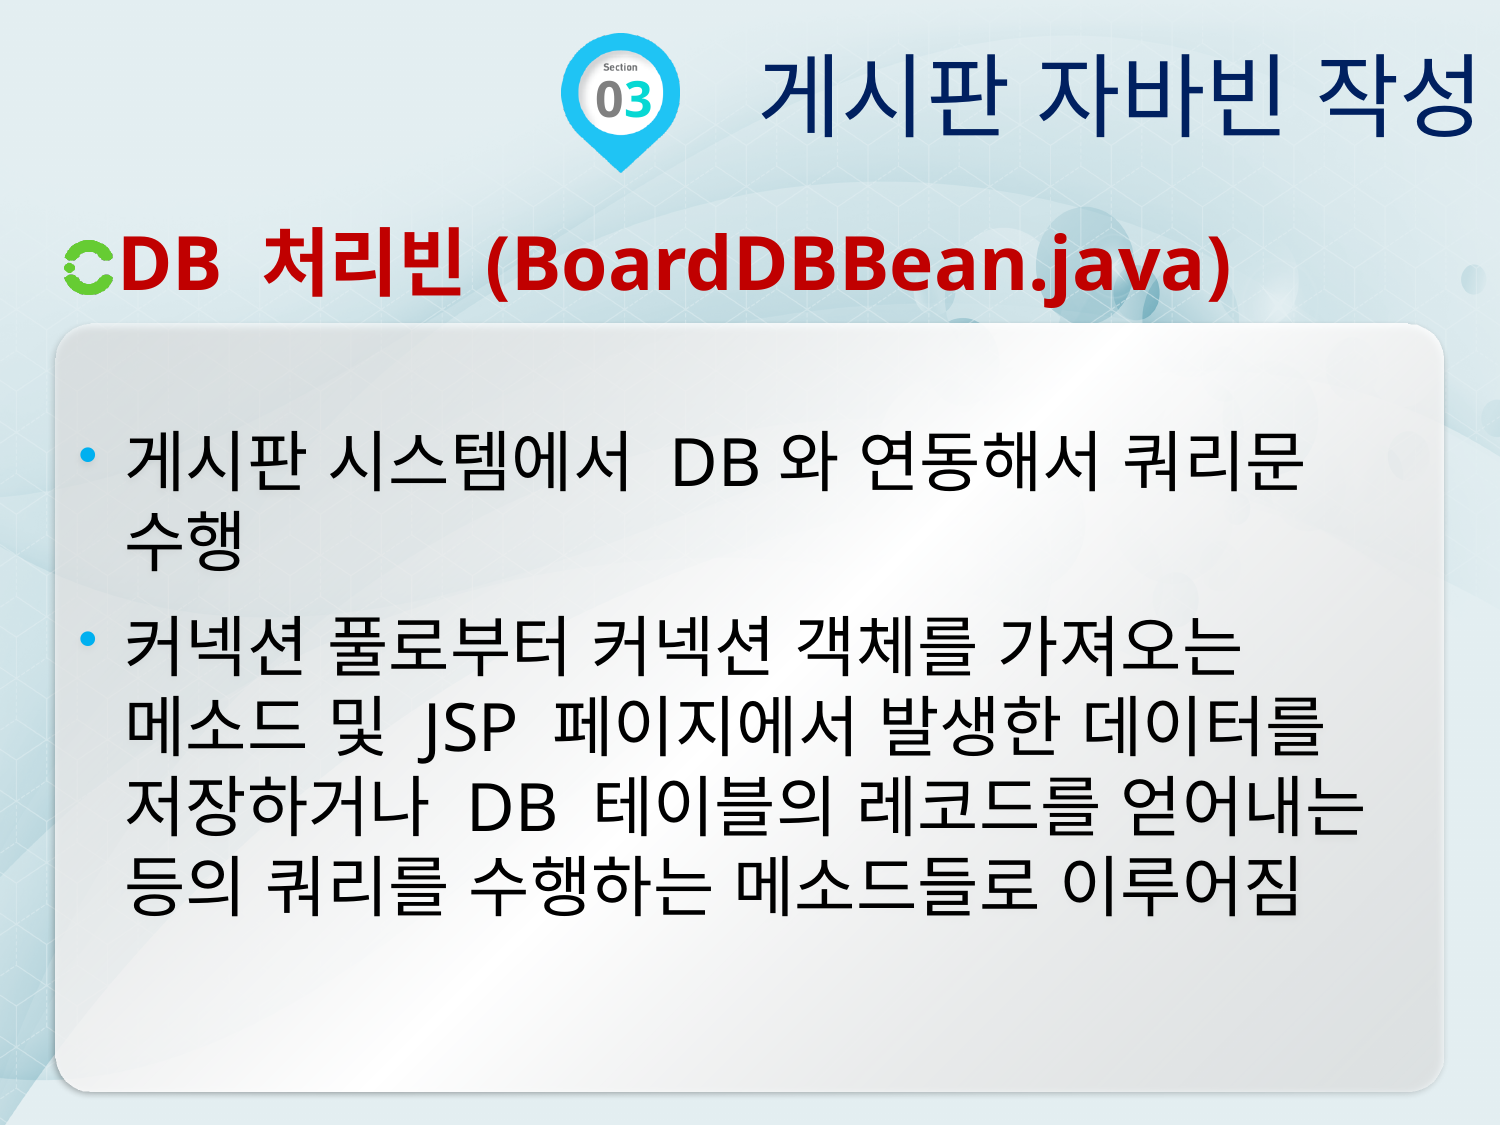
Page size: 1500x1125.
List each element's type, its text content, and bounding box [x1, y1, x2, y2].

text_box 게시판 시스템에서 DB와 연동해서 쿼리문 수행 커넥션 풀로부터 커넥션 객체를 가져오는 메소드 및 JSP 페이지에서 발생한 데이터를 저장하거나 DB 테이블의 레코드를 얻어내는 등의 쿼리를 수행하는 메소드들로 이루어짐 [53, 321, 1446, 1094]
text_box DB 처리빈(BoardDBBean.java) [102, 208, 1247, 313]
title 게시판 자바빈 작성 [0, 0, 1500, 188]
picture [64, 240, 113, 295]
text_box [560, 33, 680, 173]
